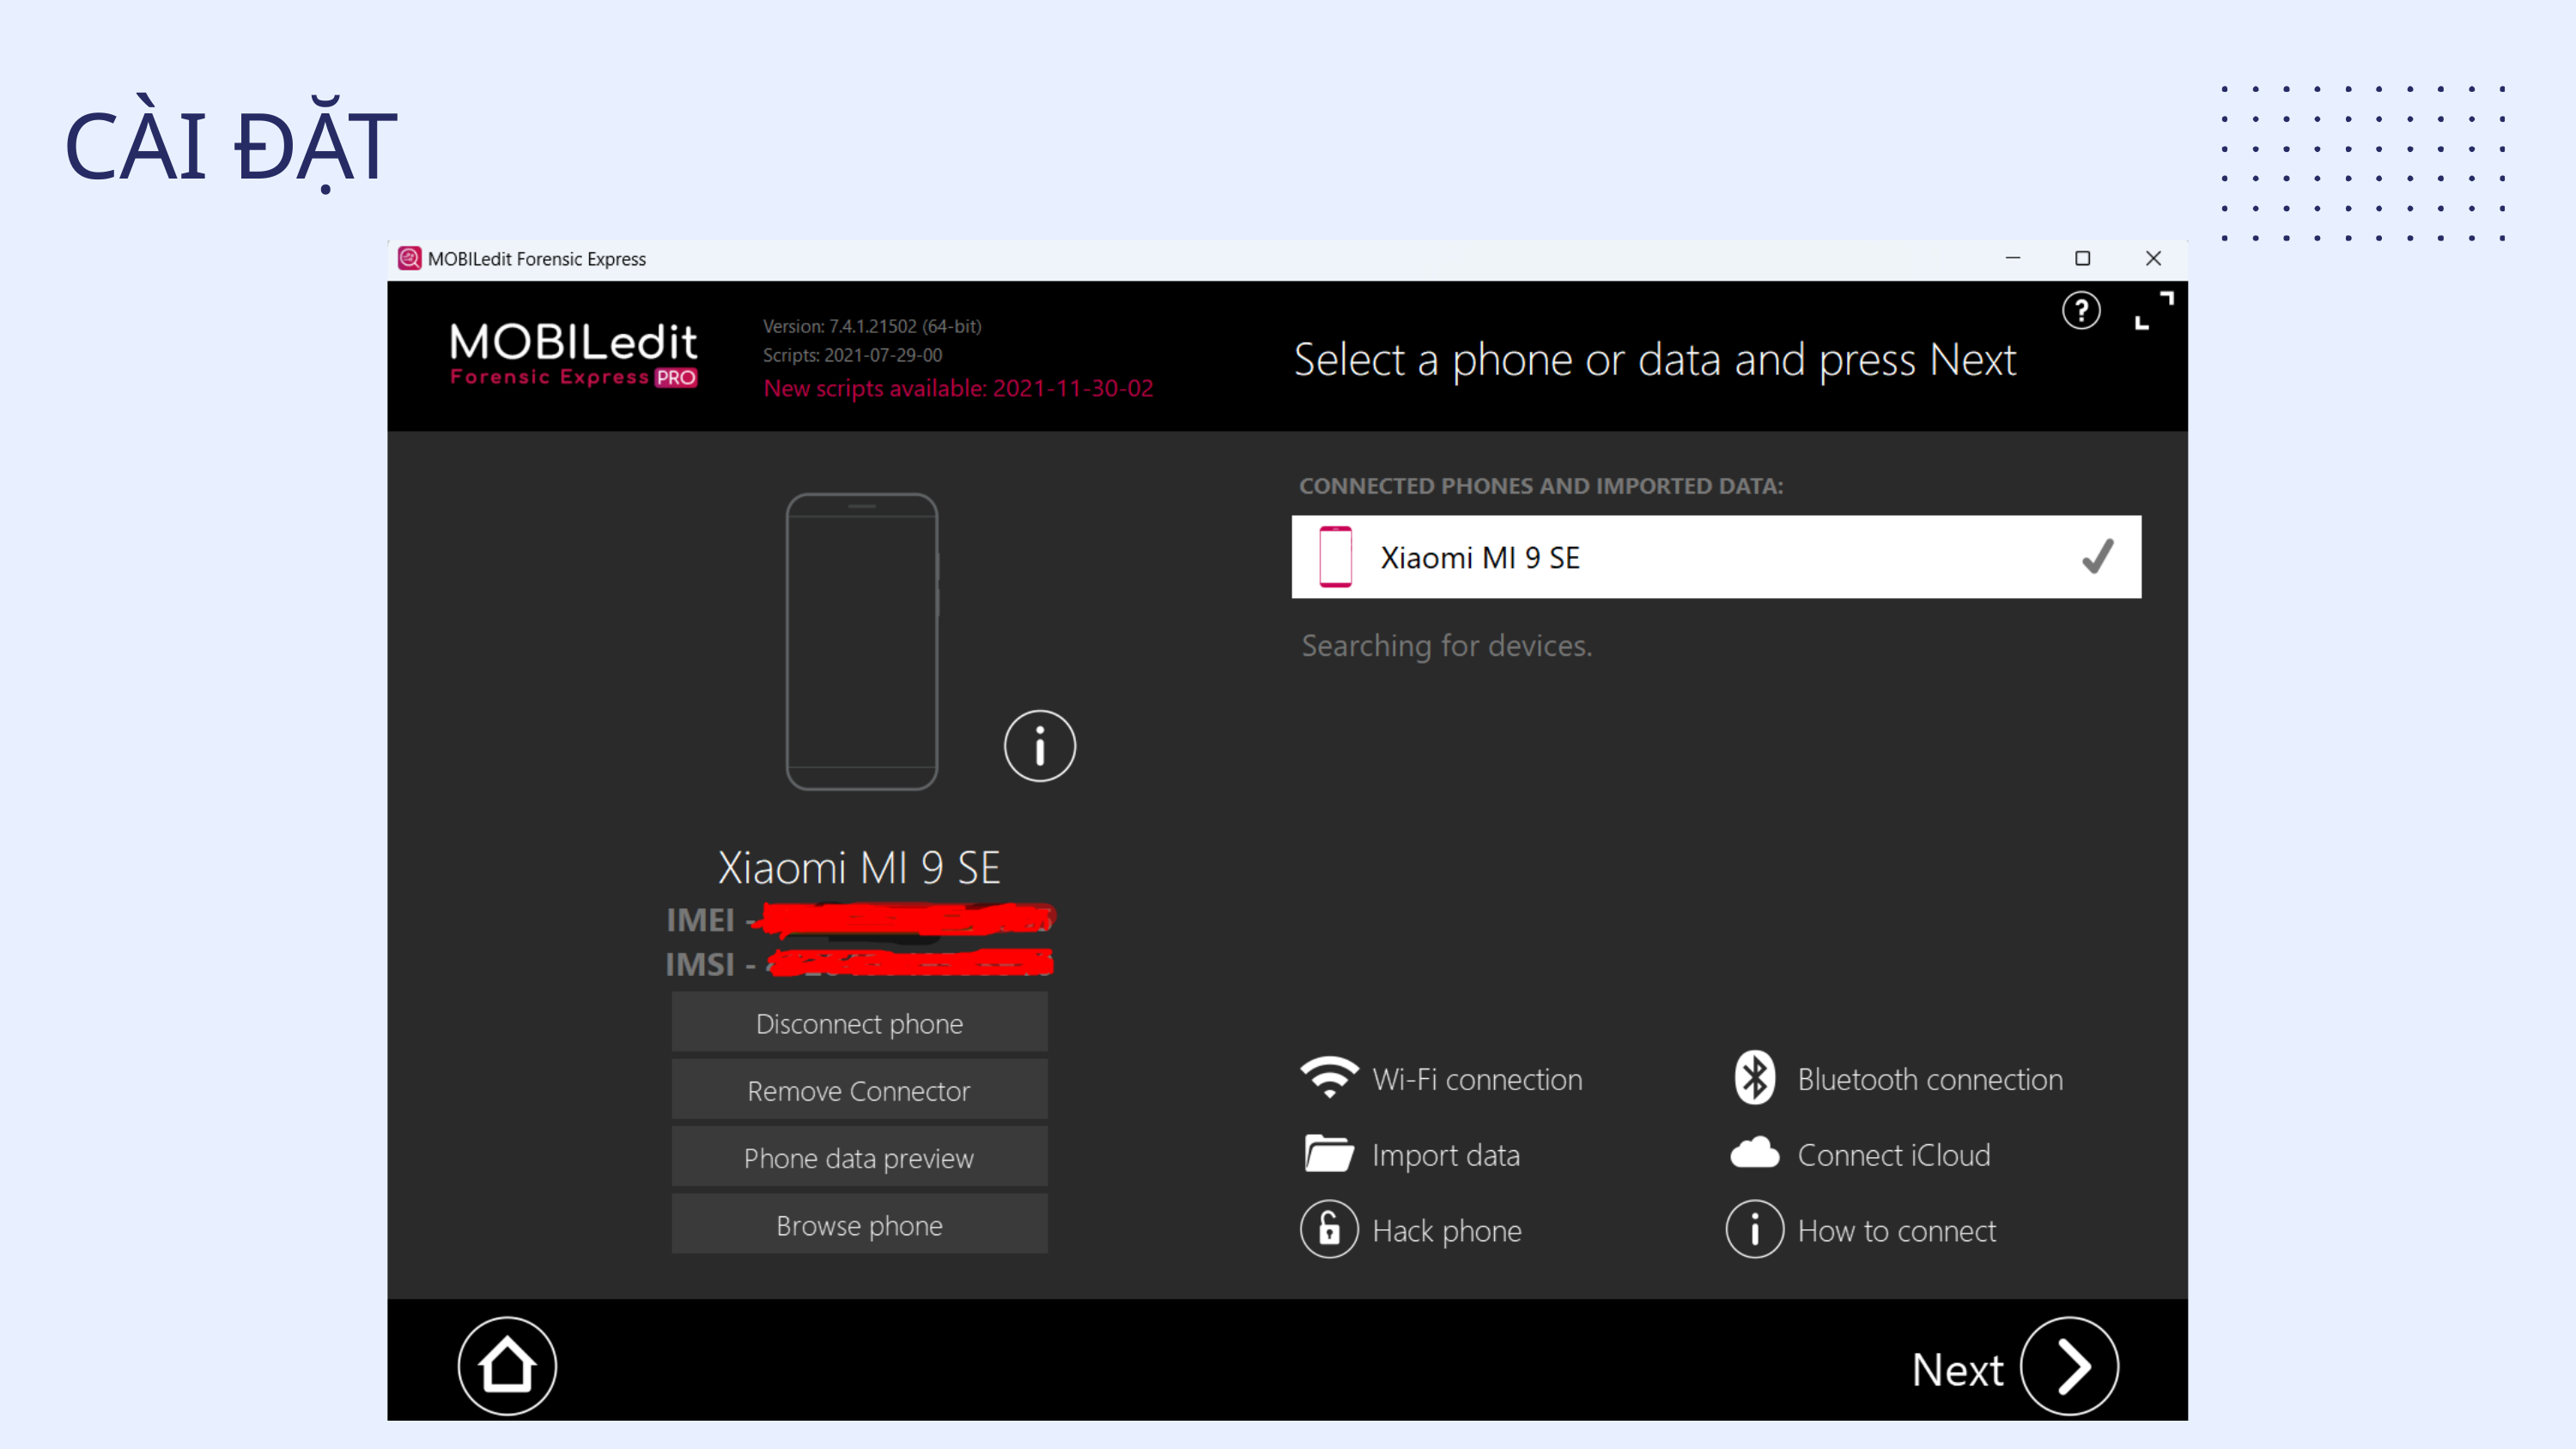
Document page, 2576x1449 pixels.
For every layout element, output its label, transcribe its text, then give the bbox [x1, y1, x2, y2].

text_box CÀI ĐẶT [62, 70, 1153, 197]
text_box [387, 240, 2189, 1421]
text_box [2221, 86, 2506, 241]
